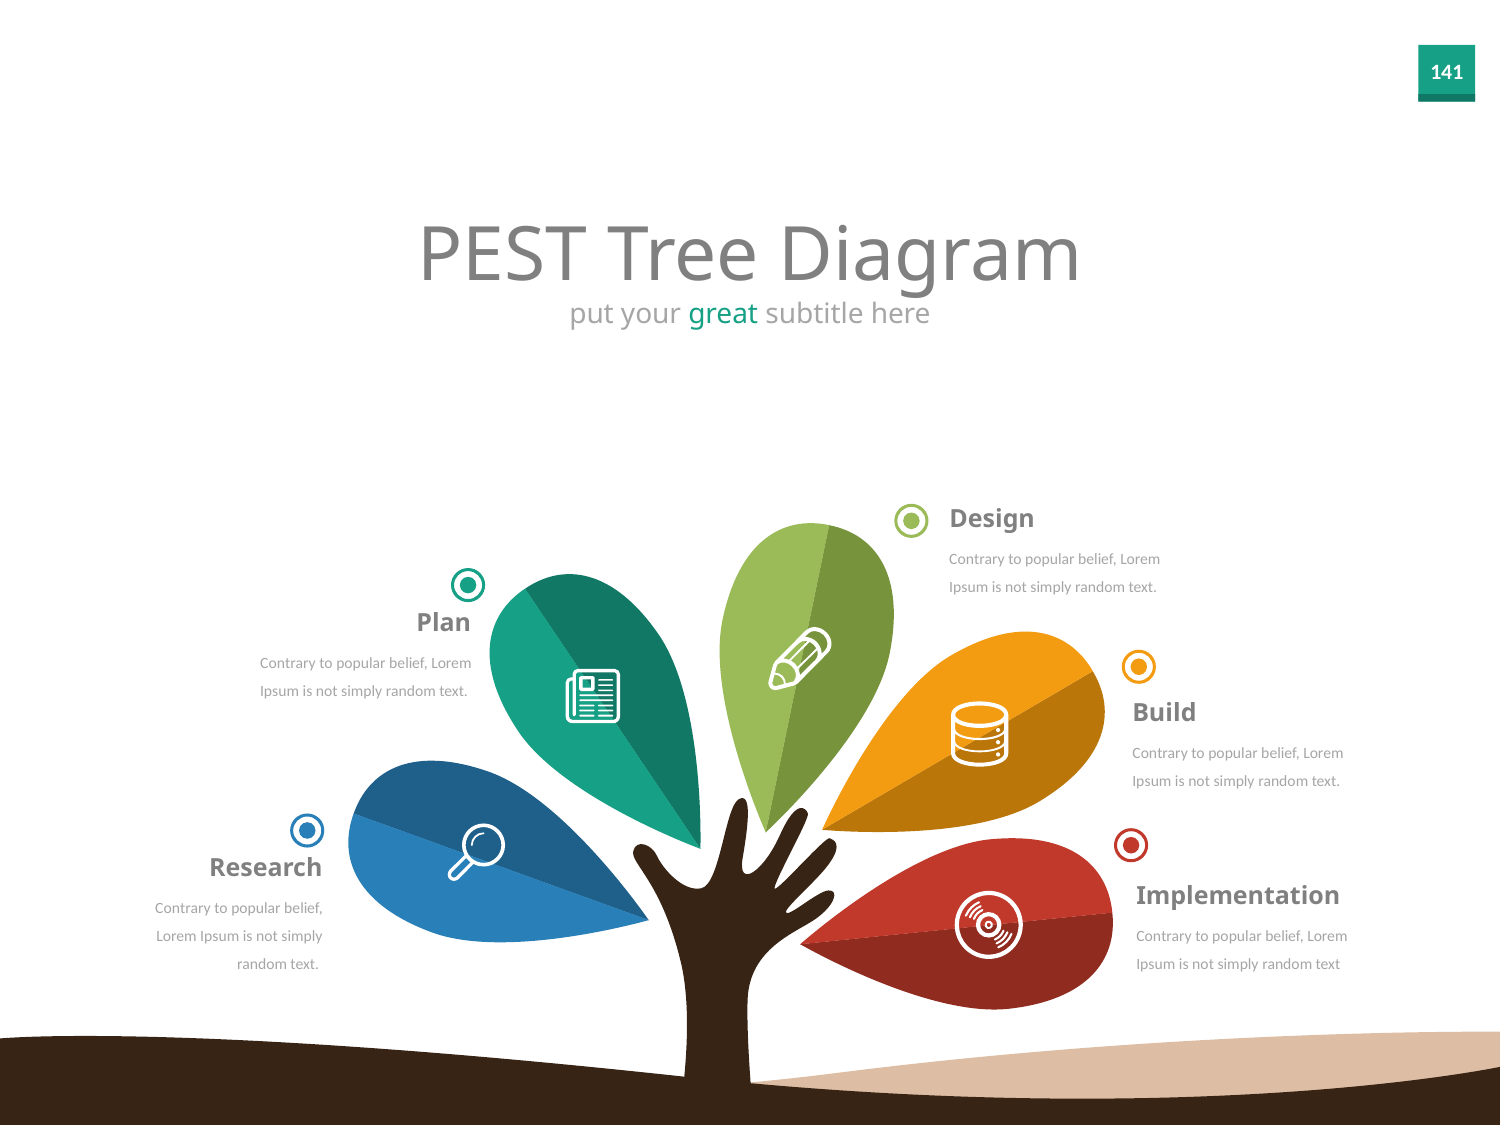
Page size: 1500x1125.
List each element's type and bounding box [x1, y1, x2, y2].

text_box [1121, 649, 1156, 684]
text_box [1113, 828, 1149, 863]
text_box [83, 813, 338, 981]
text_box [1117, 689, 1371, 827]
text_box [402, 197, 1098, 337]
text_box [0, 494, 1500, 1125]
text_box [1121, 872, 1375, 982]
